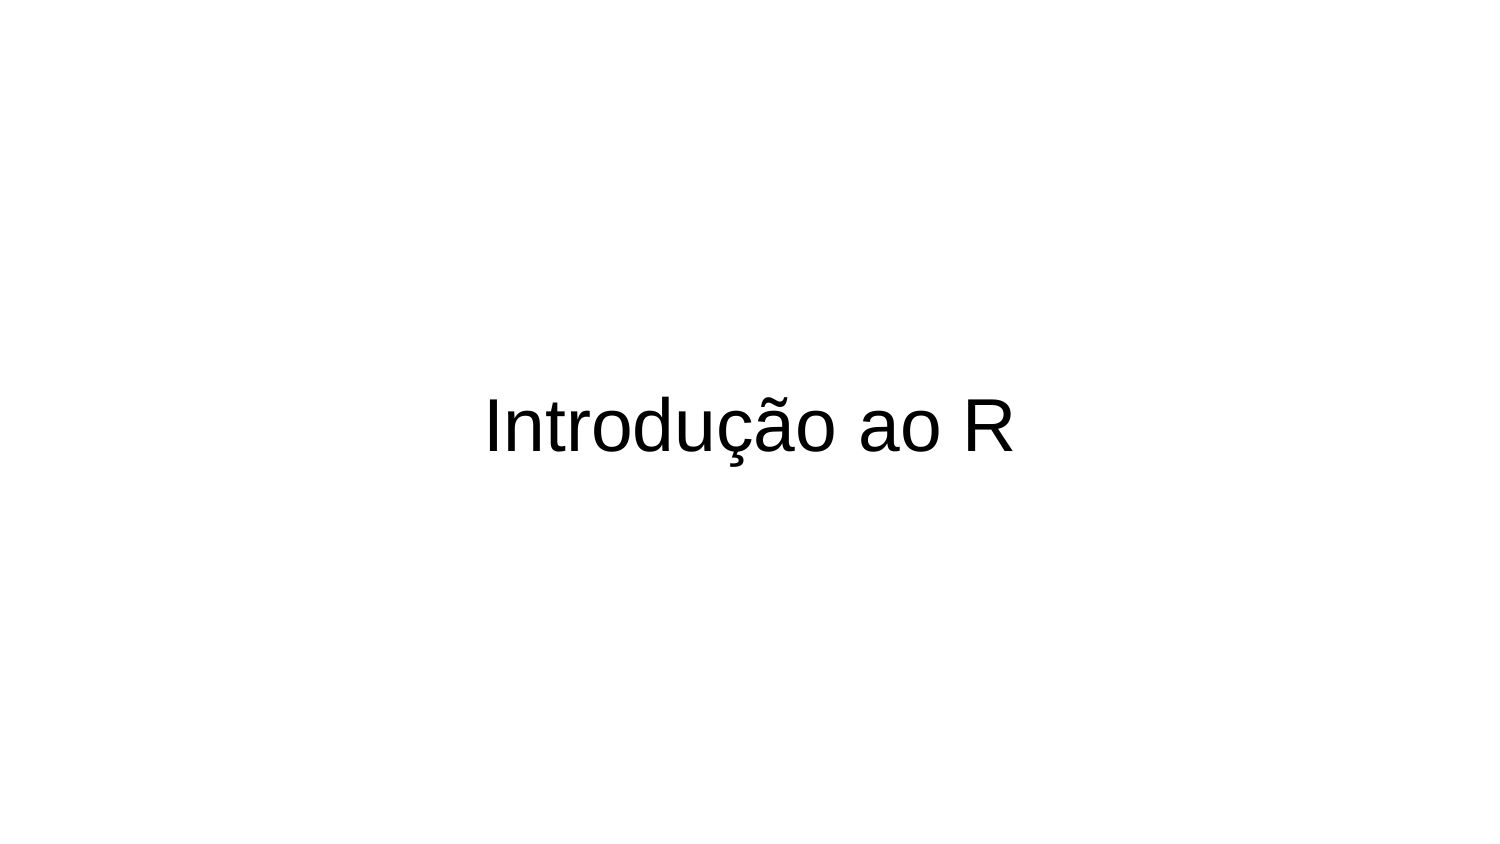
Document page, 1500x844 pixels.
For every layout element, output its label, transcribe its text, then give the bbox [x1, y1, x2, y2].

title Introdução ao R [51, 352, 1449, 491]
